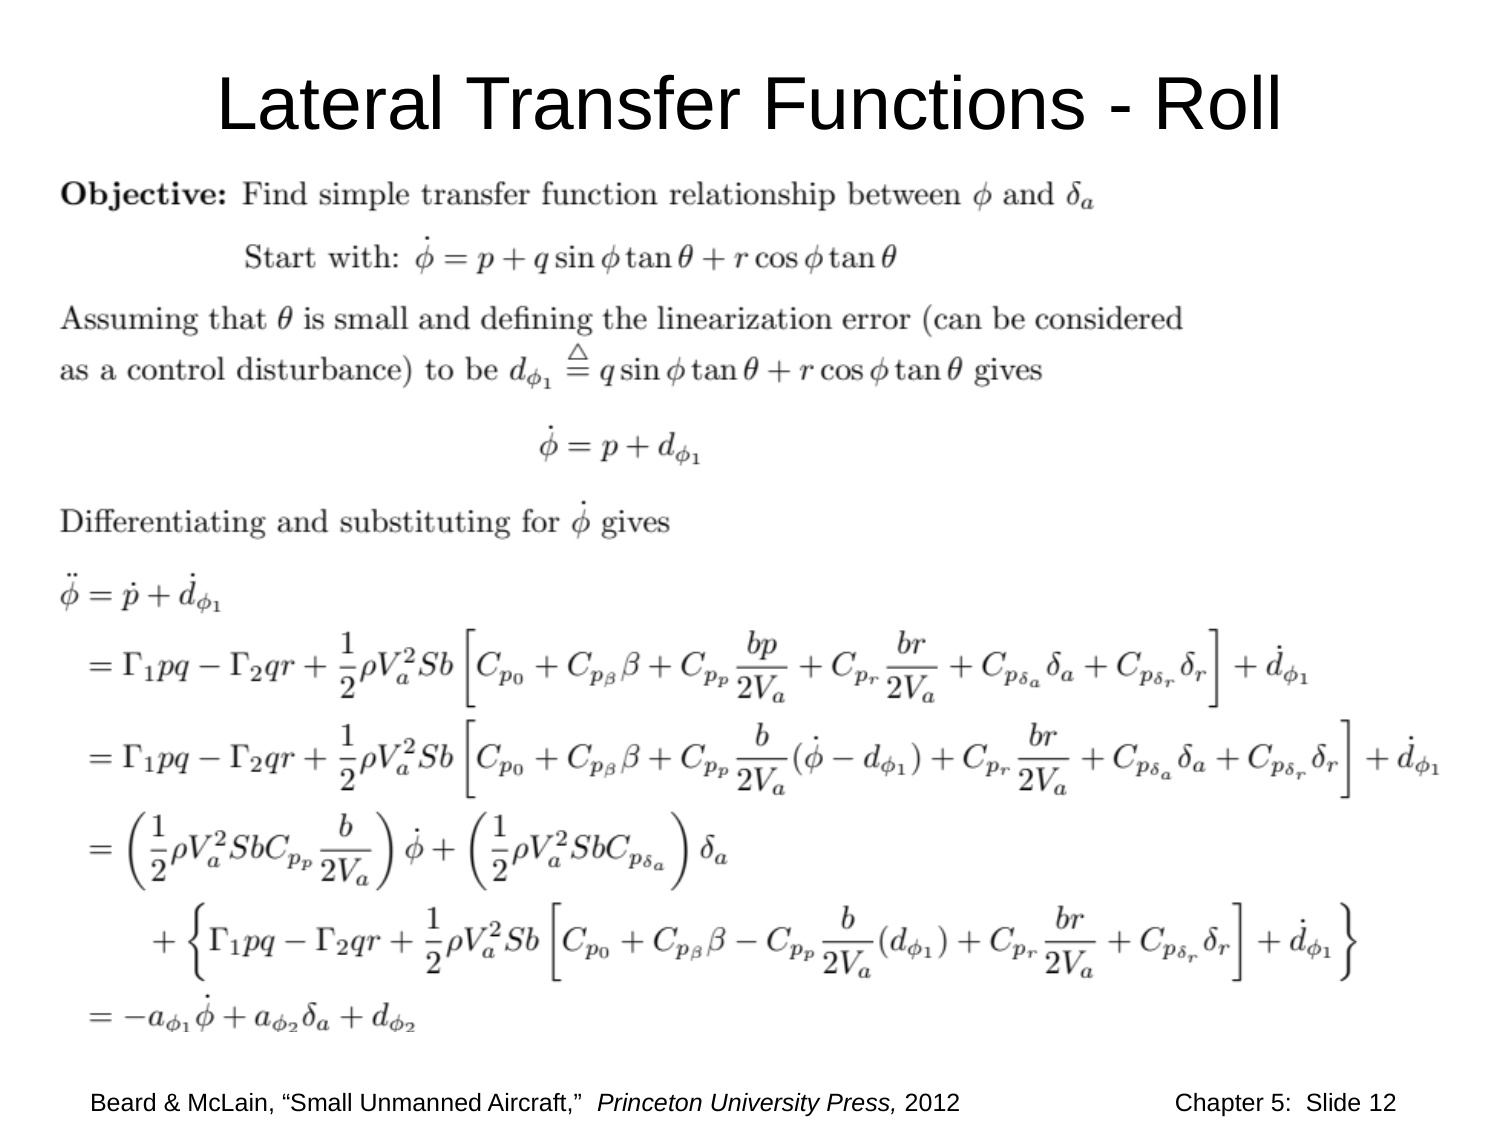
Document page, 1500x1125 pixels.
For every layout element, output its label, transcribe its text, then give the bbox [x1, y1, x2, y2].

title Lateral Transfer Functions - Roll [74, 41, 1426, 158]
picture [0, 180, 1500, 1033]
